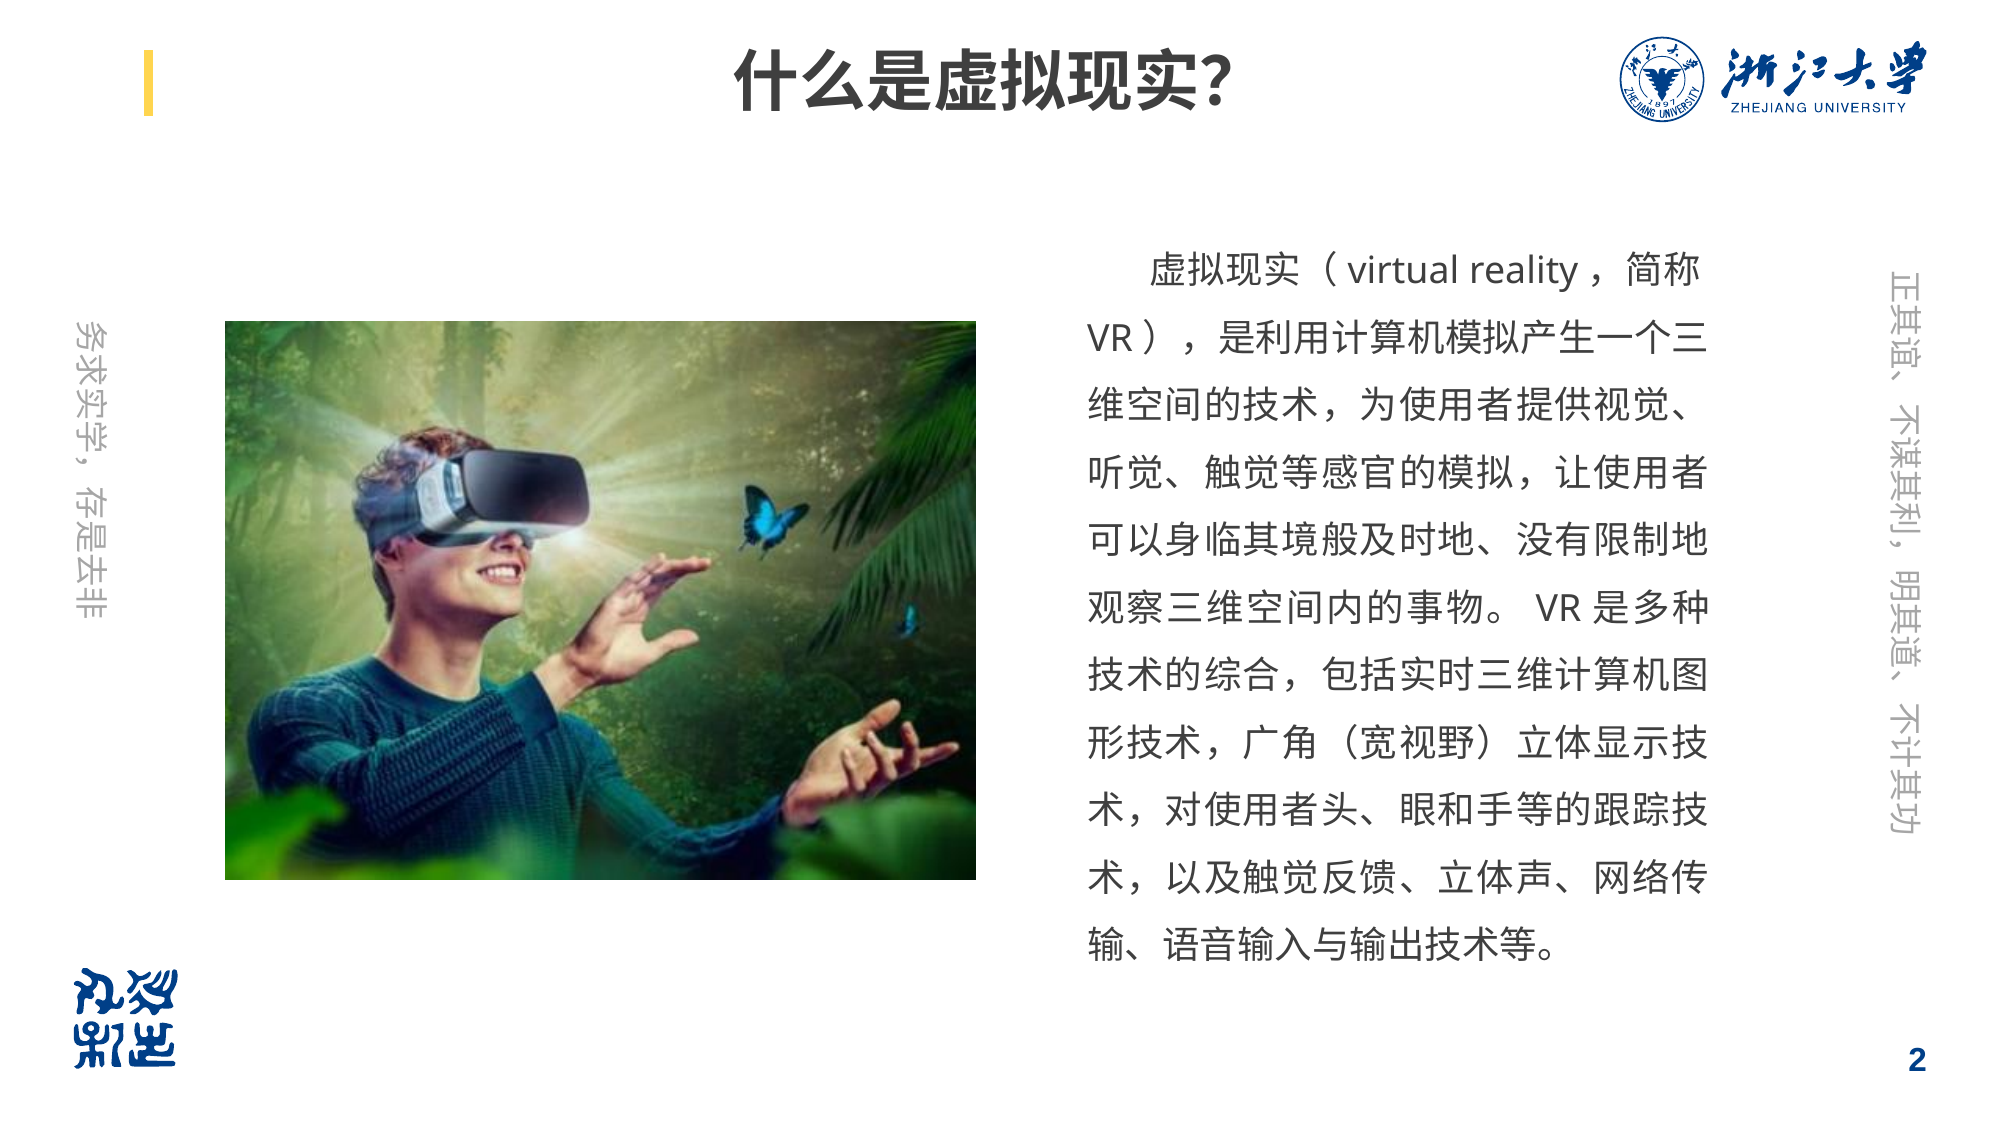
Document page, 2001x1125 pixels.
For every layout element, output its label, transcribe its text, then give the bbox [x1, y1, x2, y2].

text_box 虚拟现实（virtual reality，简称VR），是利用计算机模拟产生一个三维空间的技术，为使用者提供视觉、听觉、触觉等感官的模拟，让使用者可以身临其境般及时地、没有限制地观察三维空间内的事物。VR是多种技术的综合，包括实时三维计算机图形技术，广角（宽视野）立体显示技术，对使用者头、眼和手等的跟踪技术，以及触觉反馈、立体声、网络传输、语音输入与输出技术等。 [1087, 344, 1710, 857]
title 什么是虚拟现实？ [290, 34, 1710, 133]
picture [225, 321, 976, 880]
slide_number 2 [1476, 1022, 1927, 1079]
